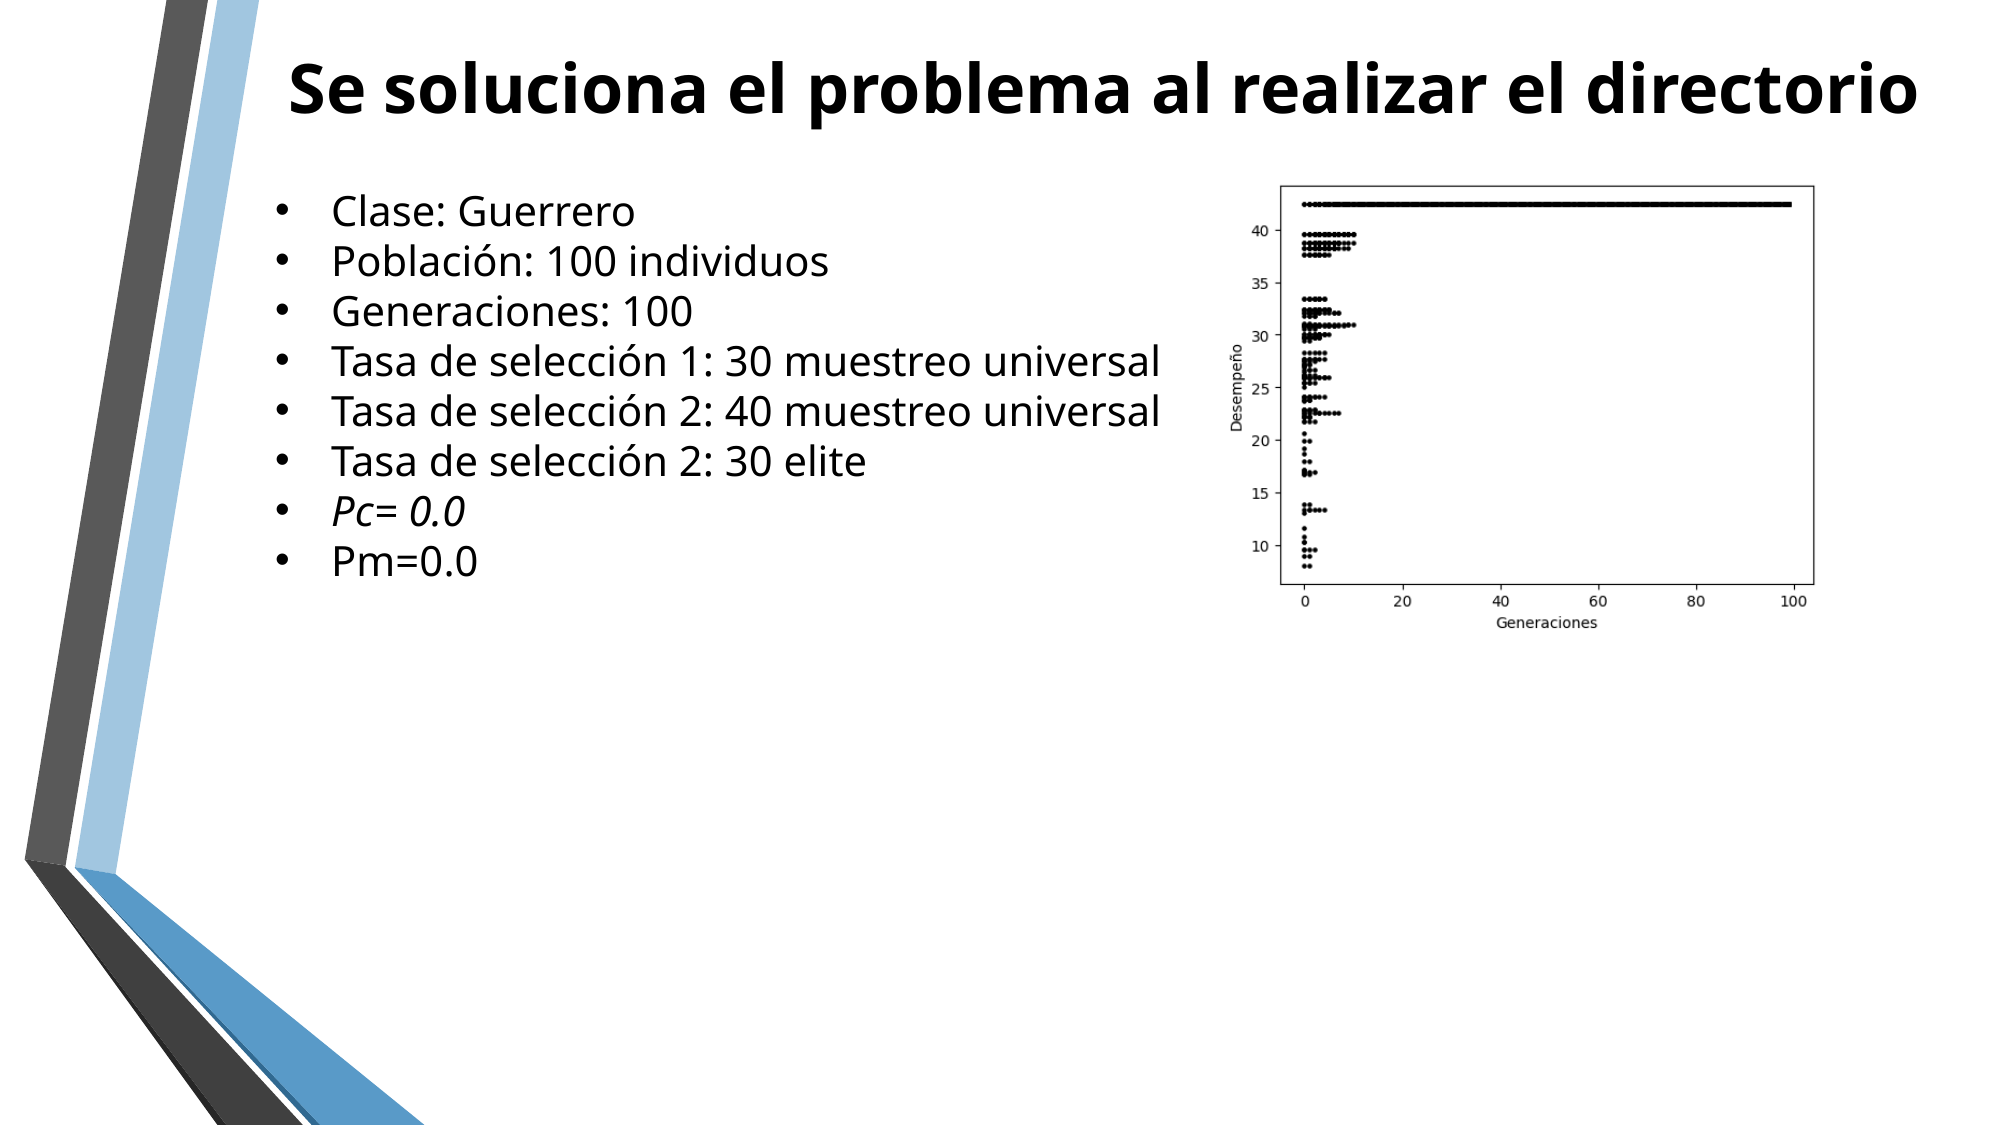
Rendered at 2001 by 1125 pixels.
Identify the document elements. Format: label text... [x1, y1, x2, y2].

picture [1218, 176, 1824, 642]
text_box Clase: Guerrero Población: 100 individuos Generaciones: 100 Tasa de selección 1: 30 muestreo universal Tasa de selección 2: 40 muestreo universal Tasa de selección 2: 30 elite Pc= 0.0 Pm=0.0 [260, 176, 1183, 727]
title Se soluciona el problema al realizar el directorio [273, 10, 1945, 162]
